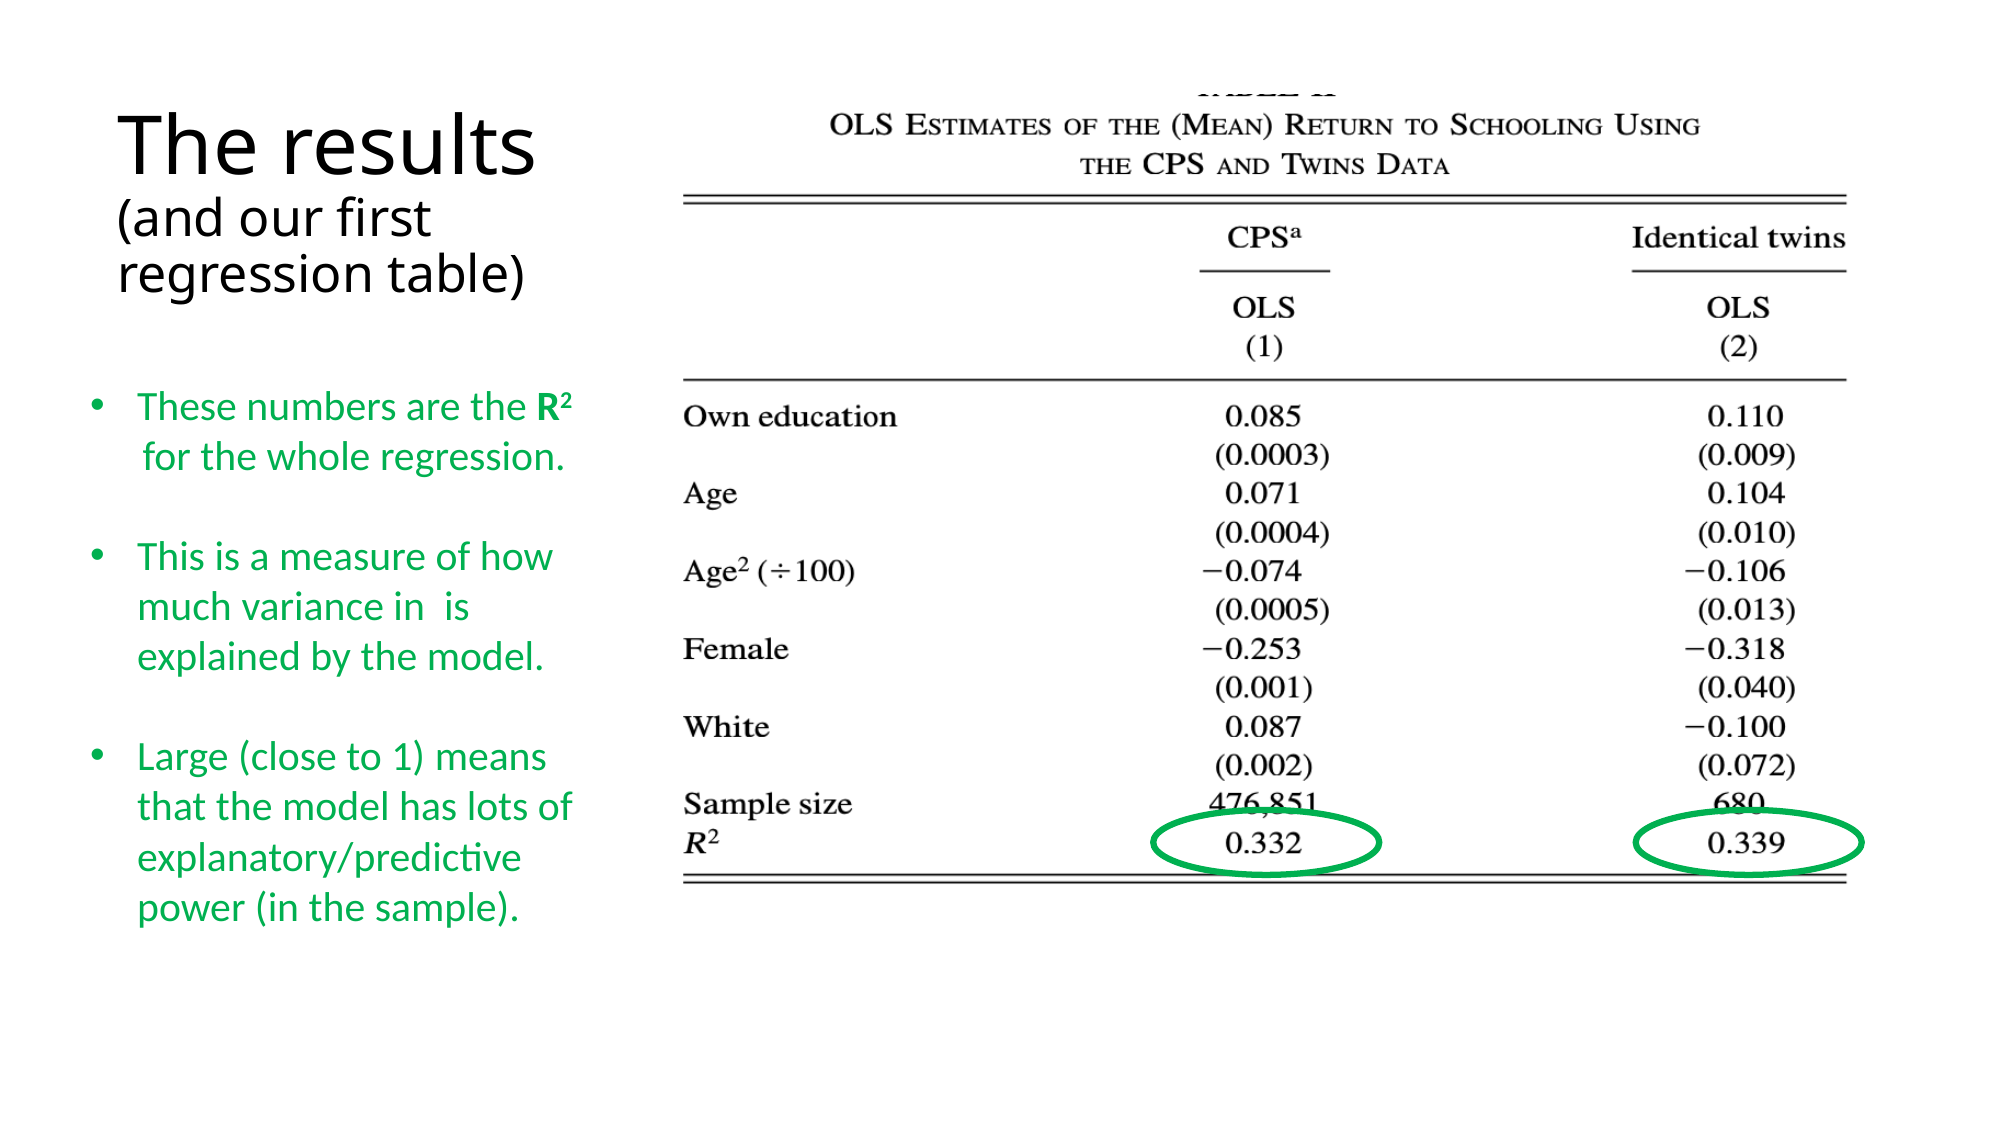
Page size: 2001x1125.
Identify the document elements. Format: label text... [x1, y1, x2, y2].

title The results (and our first regression table) [102, 94, 593, 313]
picture [635, 94, 1898, 895]
